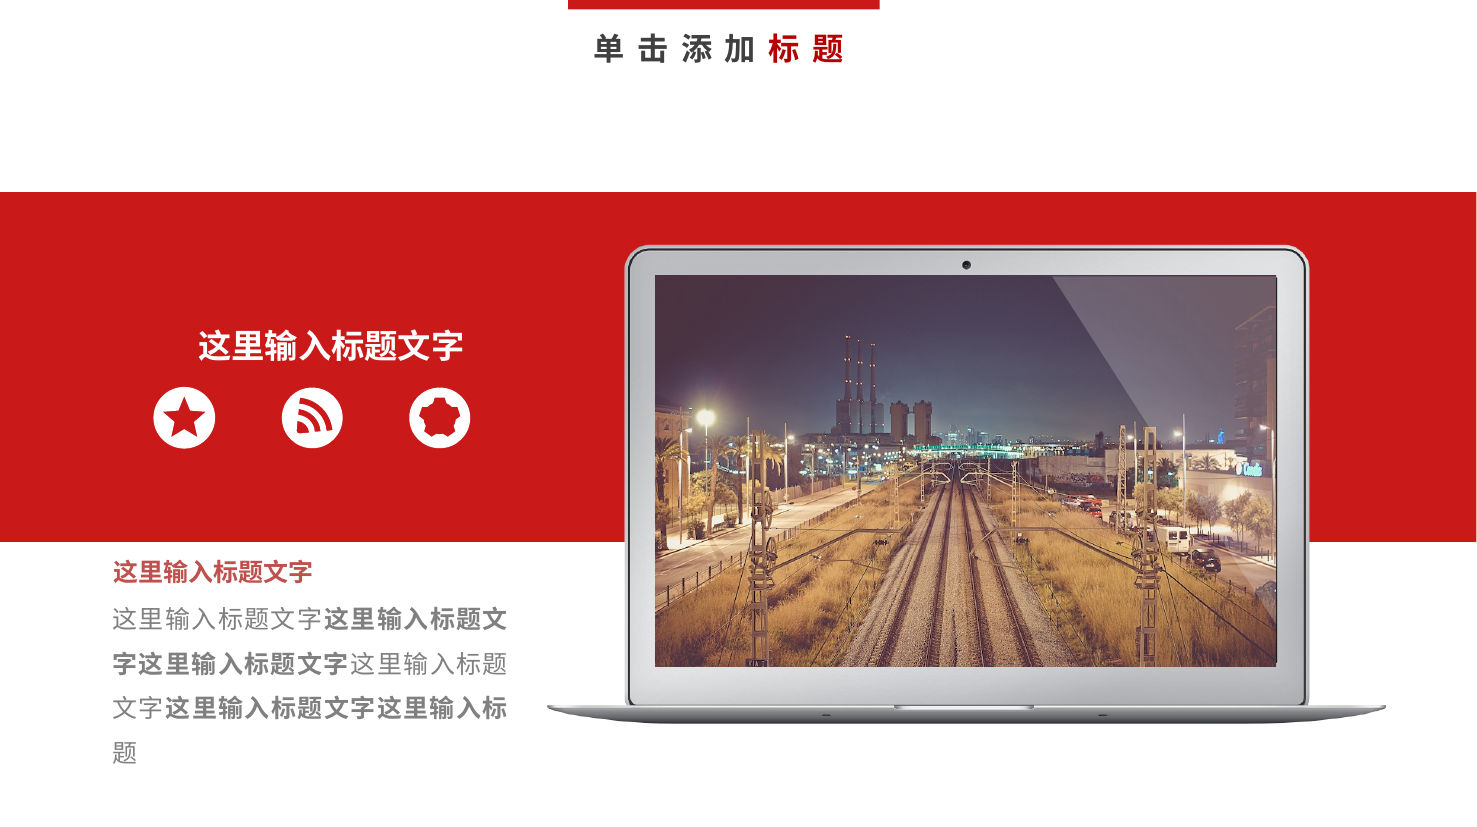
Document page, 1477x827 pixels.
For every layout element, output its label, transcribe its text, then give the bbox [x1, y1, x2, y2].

text_box [153, 386, 216, 449]
text_box 这里输入标题文字 [102, 551, 325, 582]
text_box 这里输入标题文字 [187, 310, 476, 371]
text_box [566, 0, 882, 11]
text_box [281, 387, 343, 449]
text_box [409, 387, 471, 449]
text_box 这里输入标题文字这里输入标题文字这里输入标题文字这里输入标题文字这里输入标题文字这里输入标题 [101, 582, 520, 774]
text_box 单击添加标题 [582, 23, 1046, 73]
text_box [0, 190, 1477, 544]
picture [544, 242, 1389, 726]
